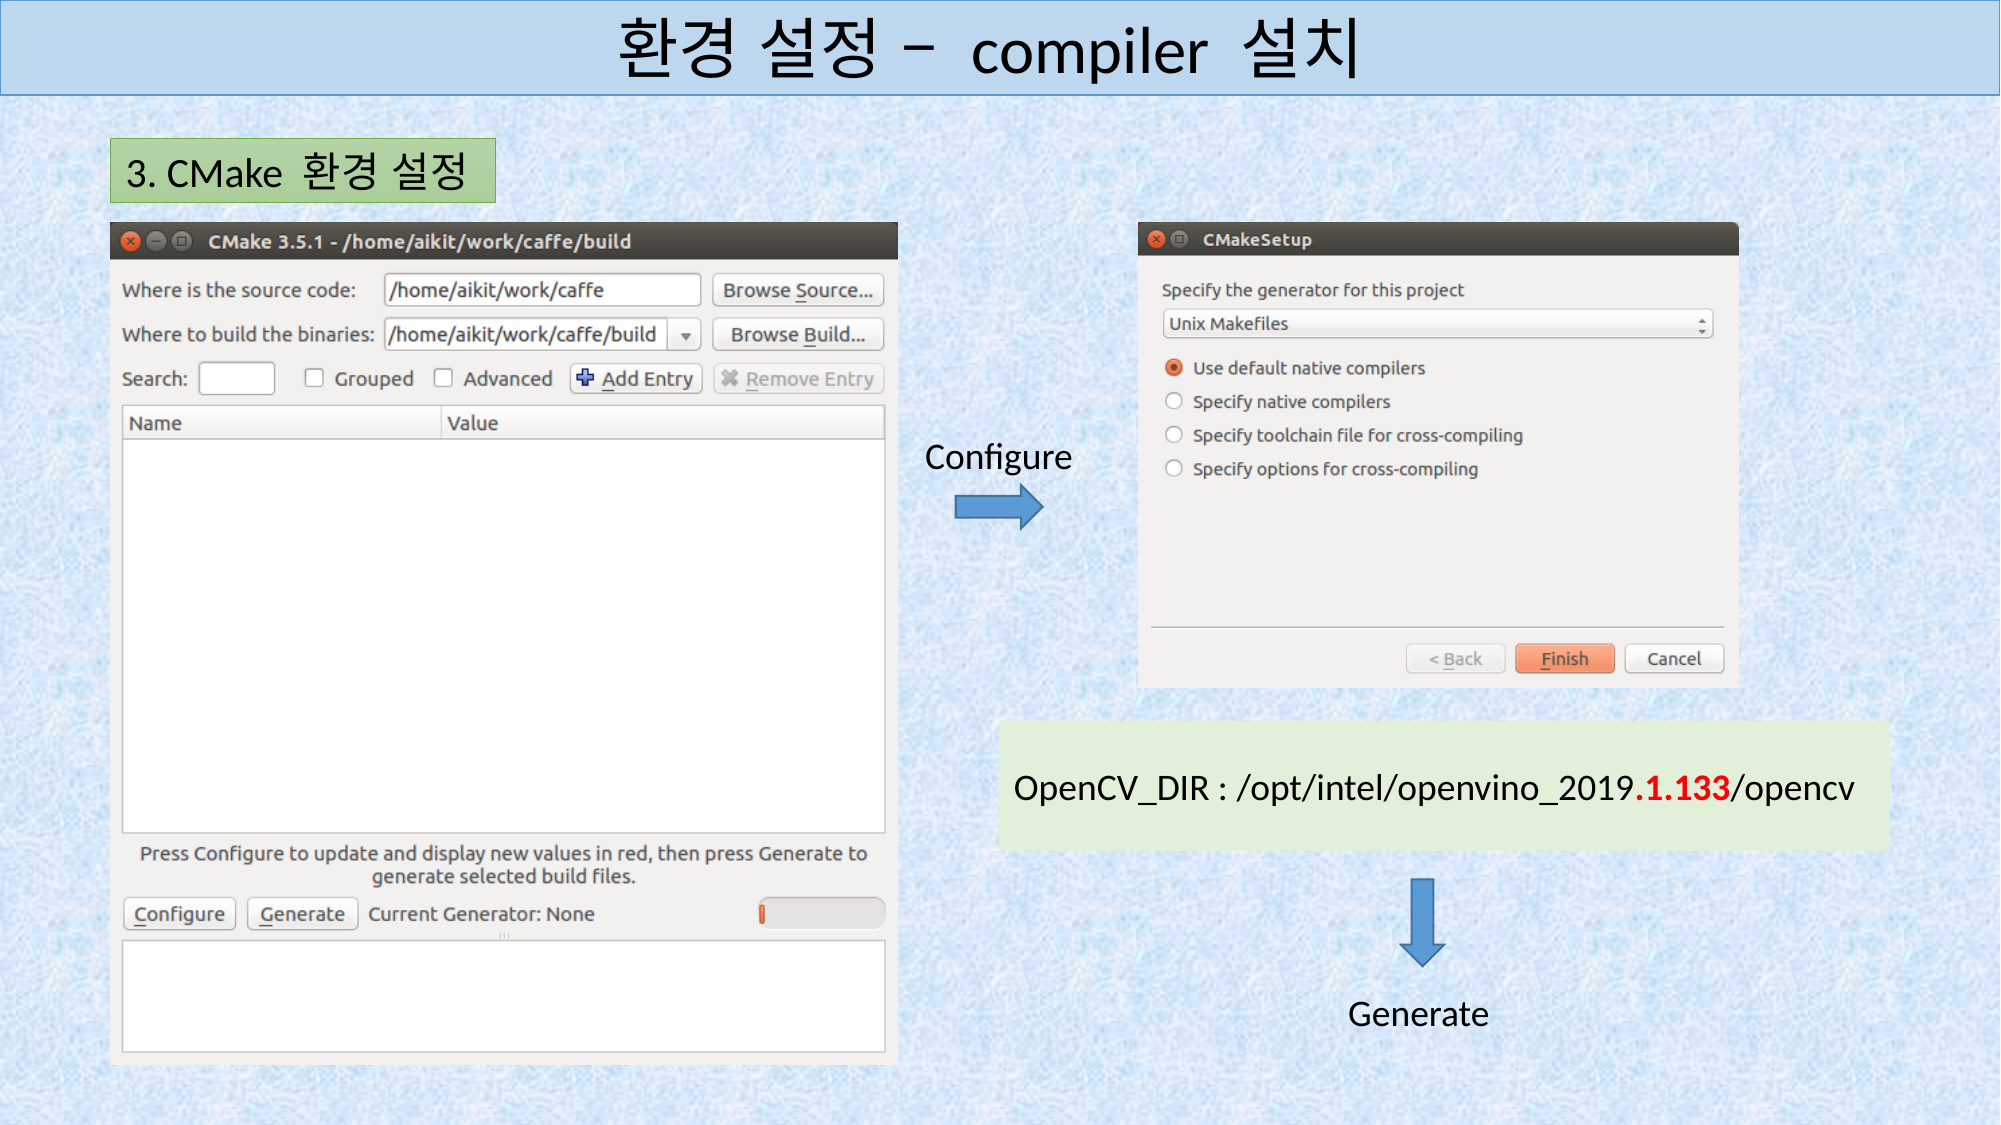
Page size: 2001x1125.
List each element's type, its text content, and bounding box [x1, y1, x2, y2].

text_box OpenCV_DIR : /opt/intel/openvino_2019.1.133/opencv [999, 720, 1890, 851]
text_box [954, 485, 1045, 531]
picture [0, 0, 2001, 1125]
text_box Generate [1333, 981, 1505, 1042]
text_box 3. CMake 환경 설정 [110, 138, 496, 203]
text_box [1398, 878, 1447, 968]
text_box 환경 설정 – compiler 설치 [0, 0, 2000, 96]
text_box Configure [910, 424, 1088, 485]
